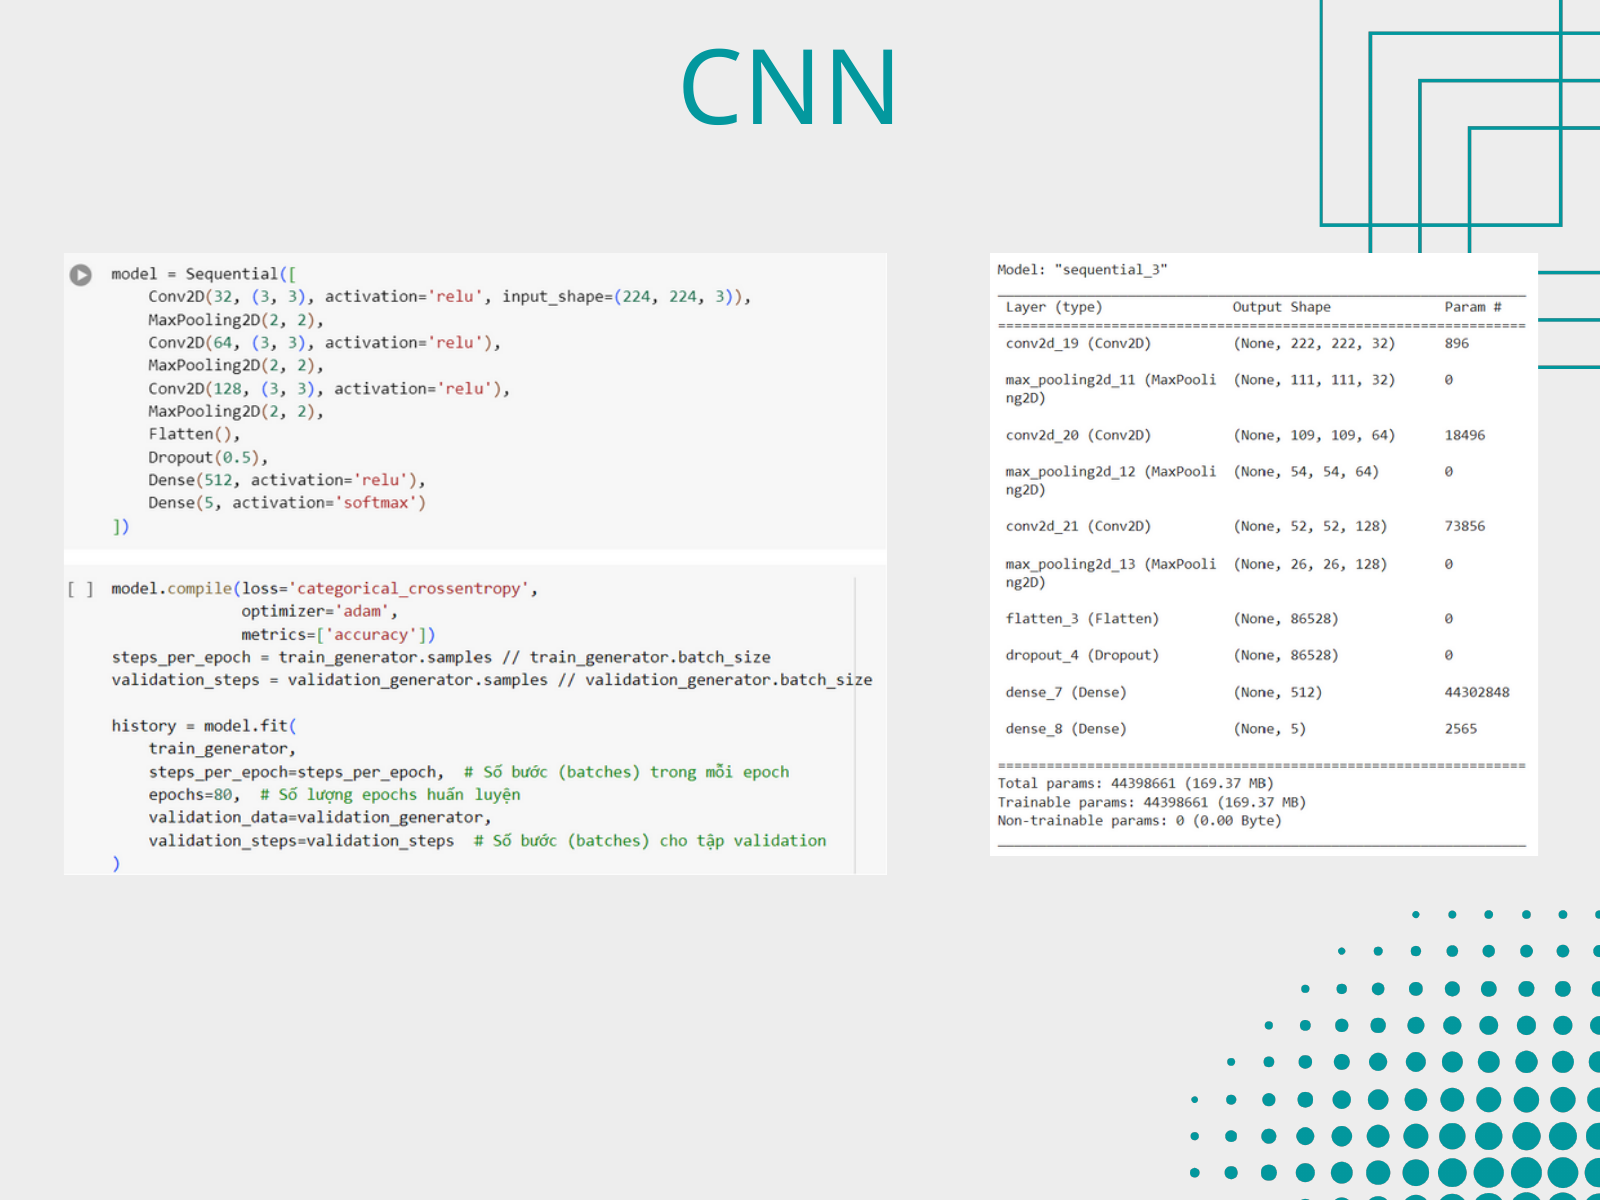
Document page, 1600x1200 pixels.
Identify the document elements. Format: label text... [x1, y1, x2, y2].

text_box [1319, 0, 1600, 369]
text_box [990, 253, 1539, 856]
text_box [1154, 910, 1600, 1200]
text_box CNN [677, 42, 923, 146]
text_box [63, 253, 888, 875]
